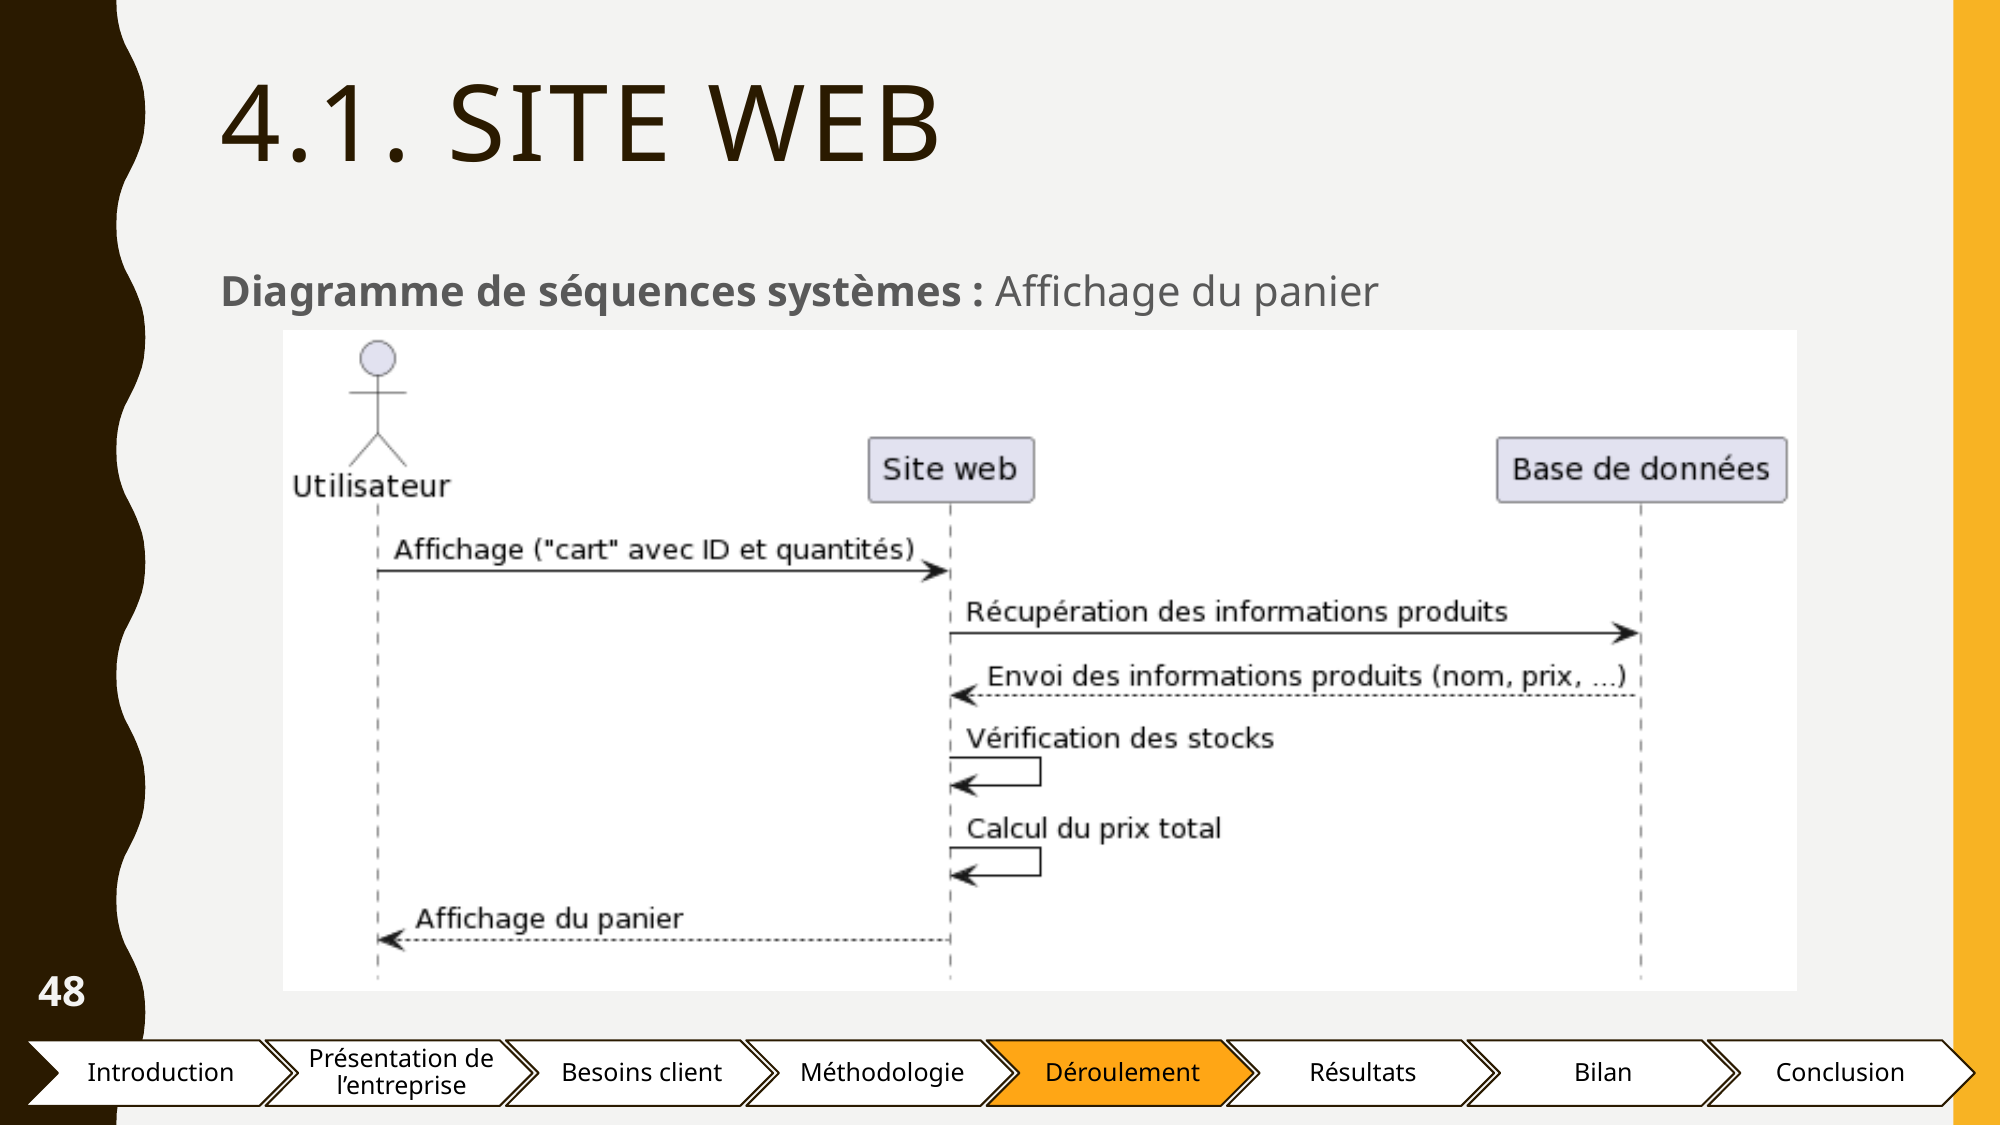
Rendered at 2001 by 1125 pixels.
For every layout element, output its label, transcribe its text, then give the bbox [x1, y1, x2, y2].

title 4.1. Site web [205, 62, 1875, 196]
slide_number 48 [12, 961, 113, 1027]
picture [283, 330, 1797, 991]
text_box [24, 1040, 1975, 1106]
list Diagramme de séquences systèmes : Affichage du panier [205, 252, 1875, 331]
